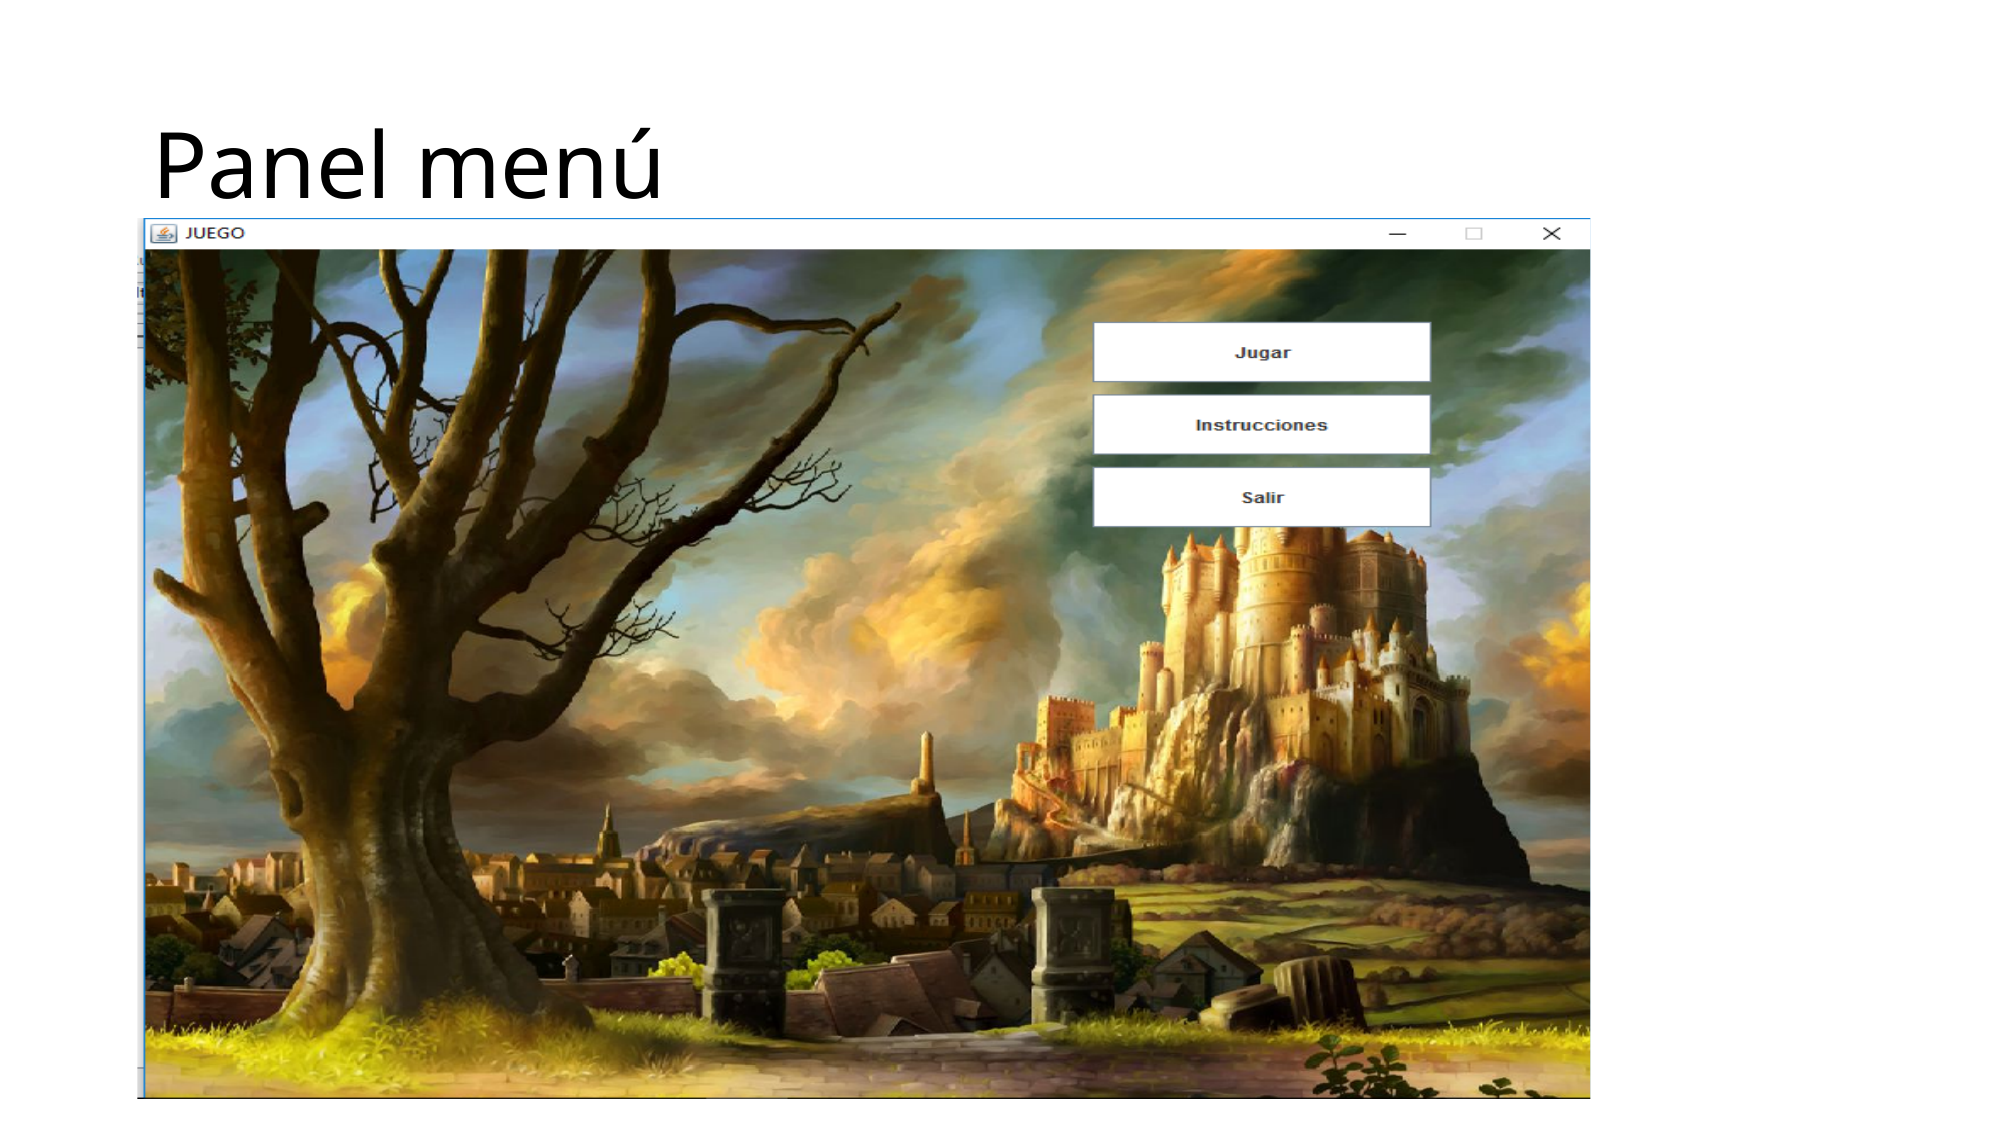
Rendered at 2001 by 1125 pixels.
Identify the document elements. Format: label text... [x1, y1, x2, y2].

picture [137, 218, 1591, 1099]
title Panel menú [137, 59, 1863, 278]
